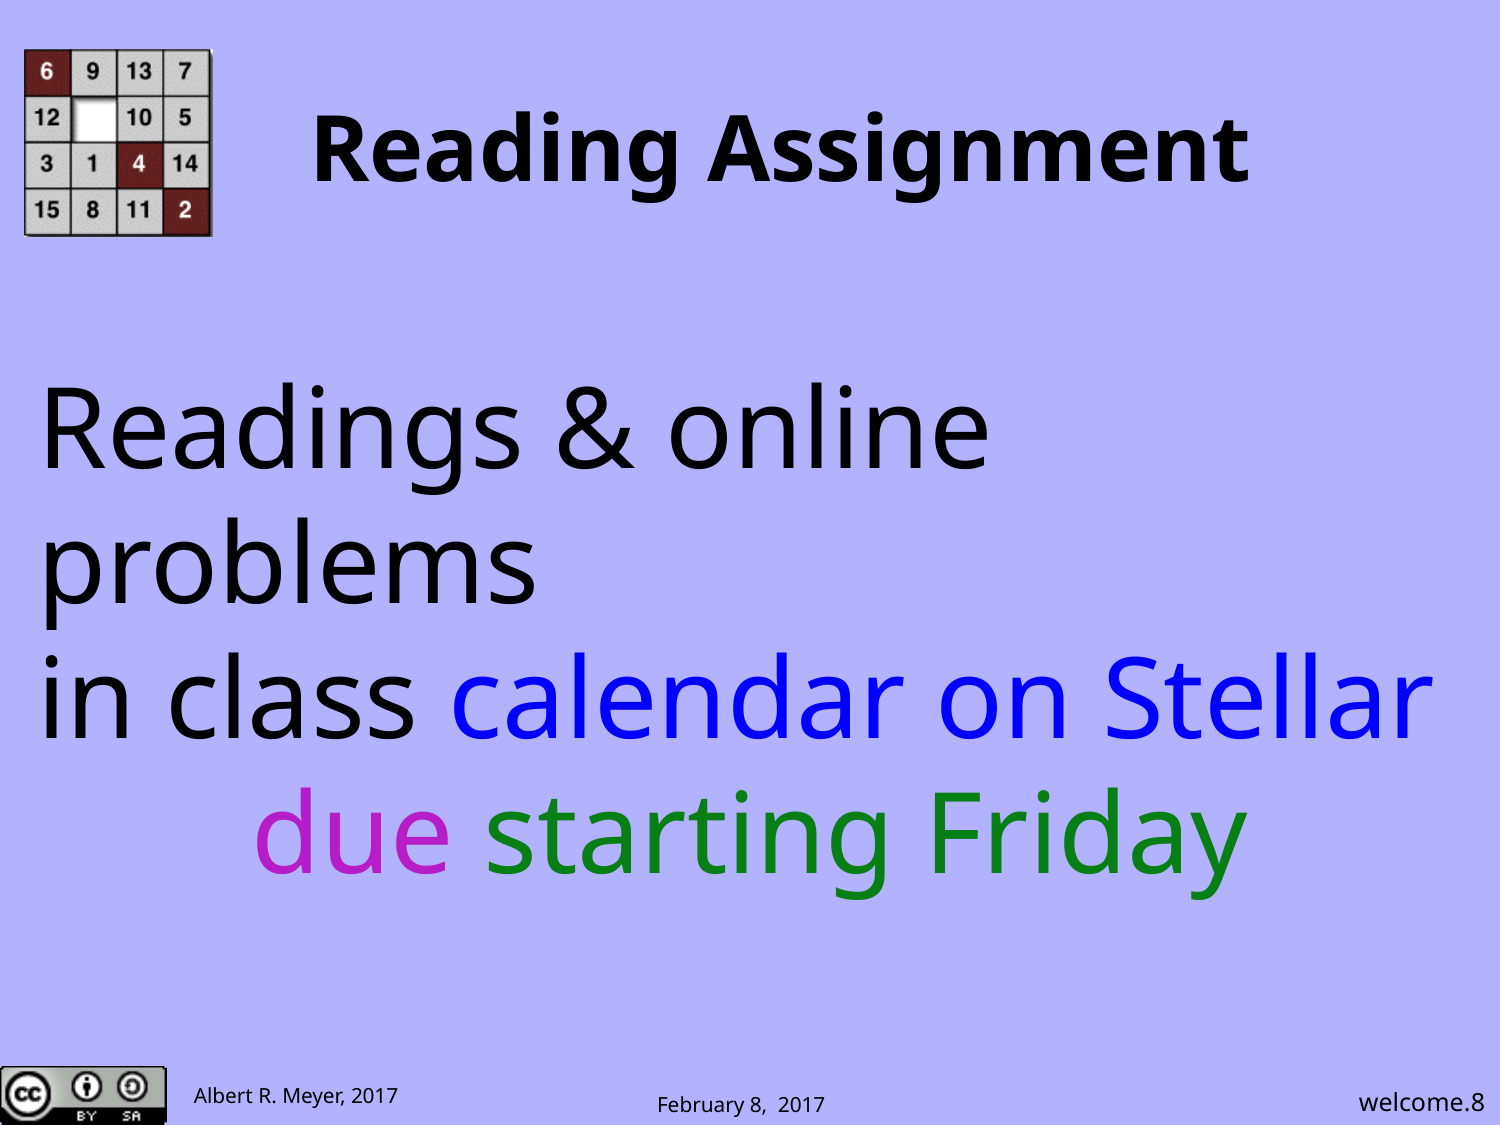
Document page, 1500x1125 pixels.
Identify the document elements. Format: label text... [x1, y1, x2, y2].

picture [24, 49, 213, 237]
title Reading Assignment [248, 52, 1313, 237]
picture [0, 1066, 167, 1125]
text_box Readings & online problems in class calendar on Stellar due starting Friday [22, 349, 1478, 904]
slide_number welcome.8 [1297, 1074, 1500, 1125]
